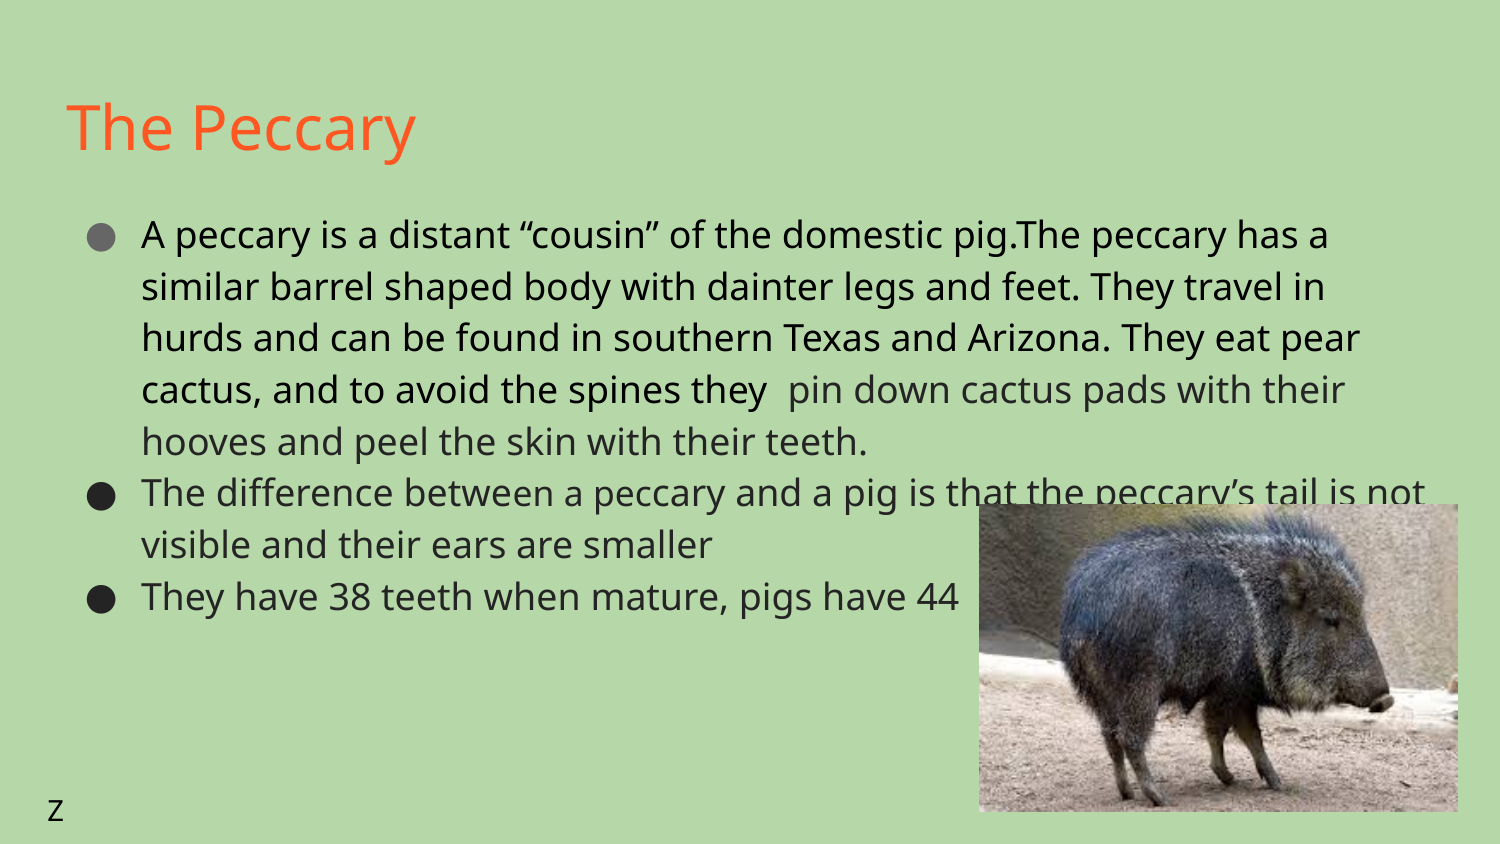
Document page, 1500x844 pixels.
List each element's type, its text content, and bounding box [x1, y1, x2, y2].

list A peccary is a distant “cousin” of the domestic pig.The peccary has a similar barrel shaped body with dainter legs and feet. They travel in hurds and can be found in southern Texas and Arizona. They eat pear cactus, and to avoid the spines they pin down cactus pads with their hooves and peel the skin with their teeth. The difference between a peccary and a pig is that the peccary’s tail is not visible and their ears are smaller They have 38 teeth when mature, pigs have 44 [51, 189, 1449, 750]
title The Peccary [51, 72, 1449, 167]
text_box Z [32, 777, 100, 824]
picture [979, 504, 1458, 812]
